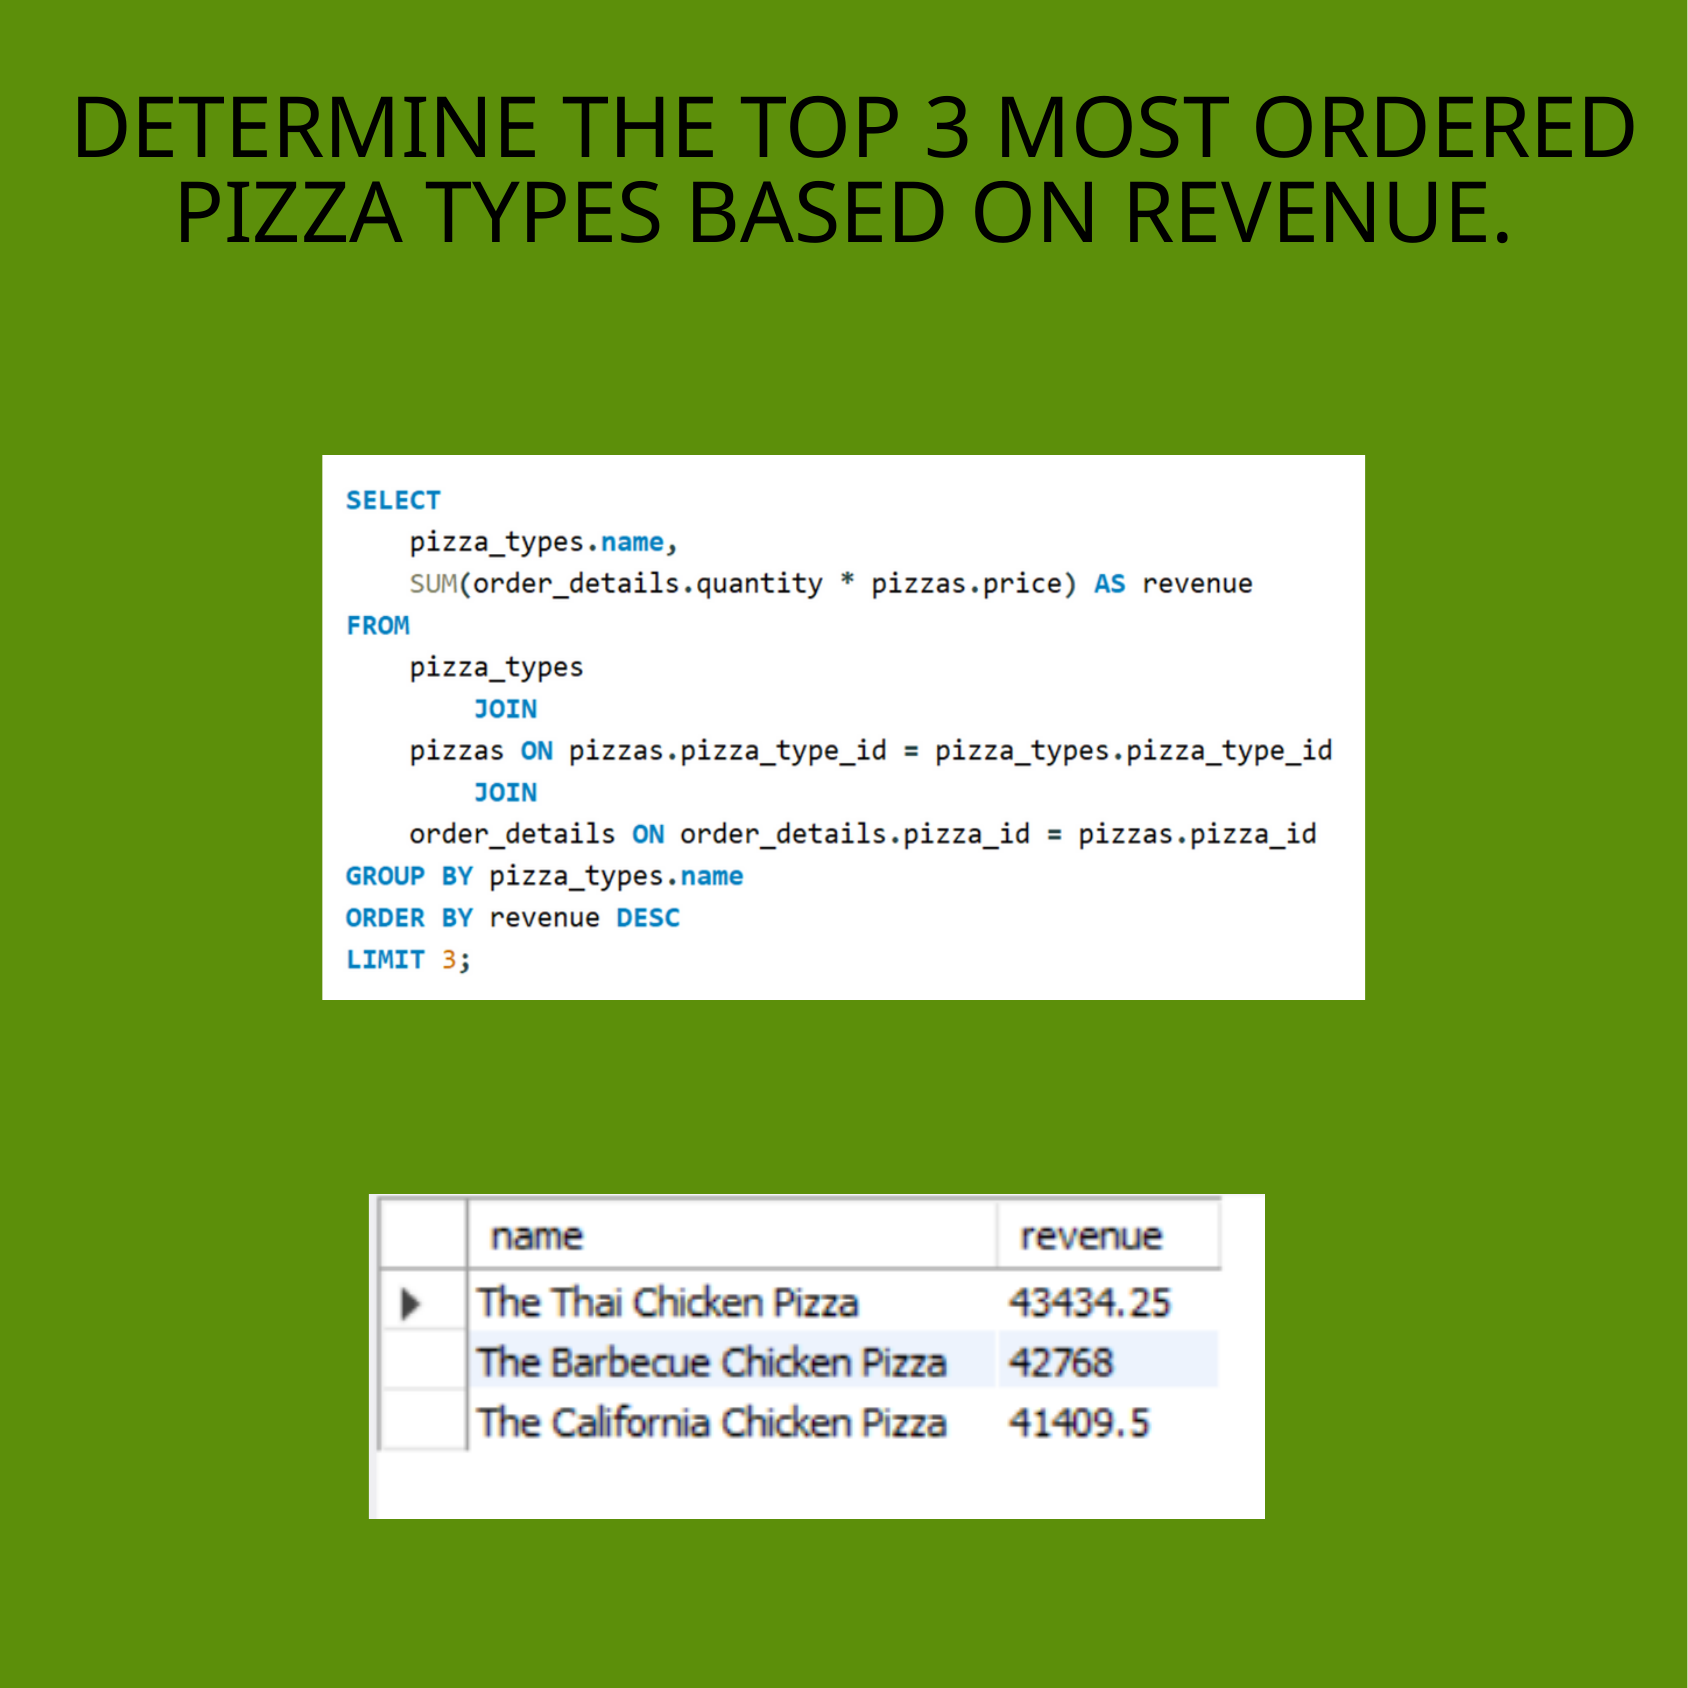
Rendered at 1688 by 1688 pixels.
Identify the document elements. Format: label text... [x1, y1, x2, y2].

text_box DETERMINE THE TOP 3 MOST ORDERED PIZZA TYPES BASED ON REVENUE. [0, 88, 1688, 259]
text_box [368, 1194, 1265, 1519]
text_box [322, 455, 1366, 1000]
